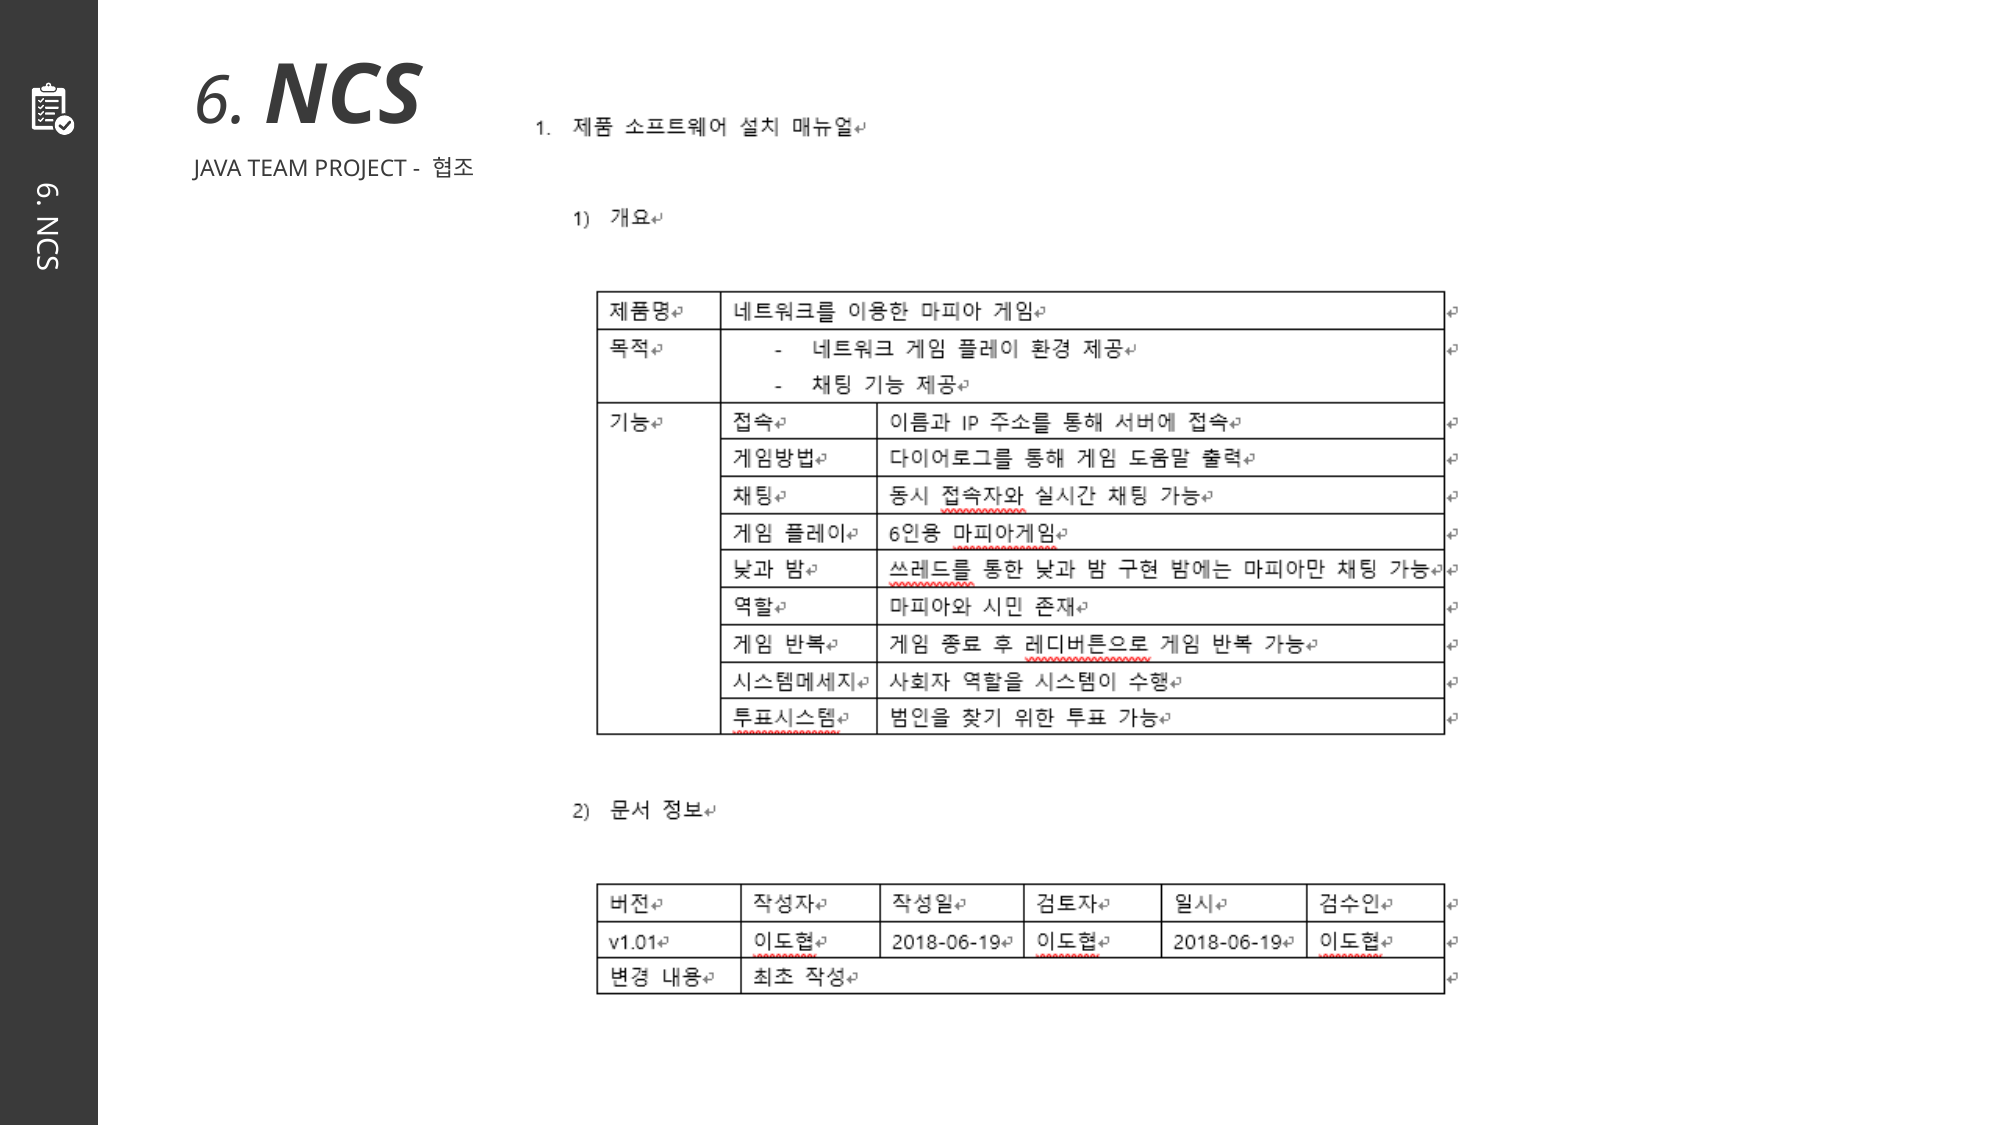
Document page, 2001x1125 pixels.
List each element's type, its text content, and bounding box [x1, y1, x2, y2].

text_box 6. NCS [0, 0, 99, 1125]
text_box [54, 115, 75, 135]
text_box 6. NCS JAVA TEAM PROJECT - 협조 [193, 1, 1384, 220]
picture [517, 110, 1483, 1015]
text_box [31, 82, 66, 130]
